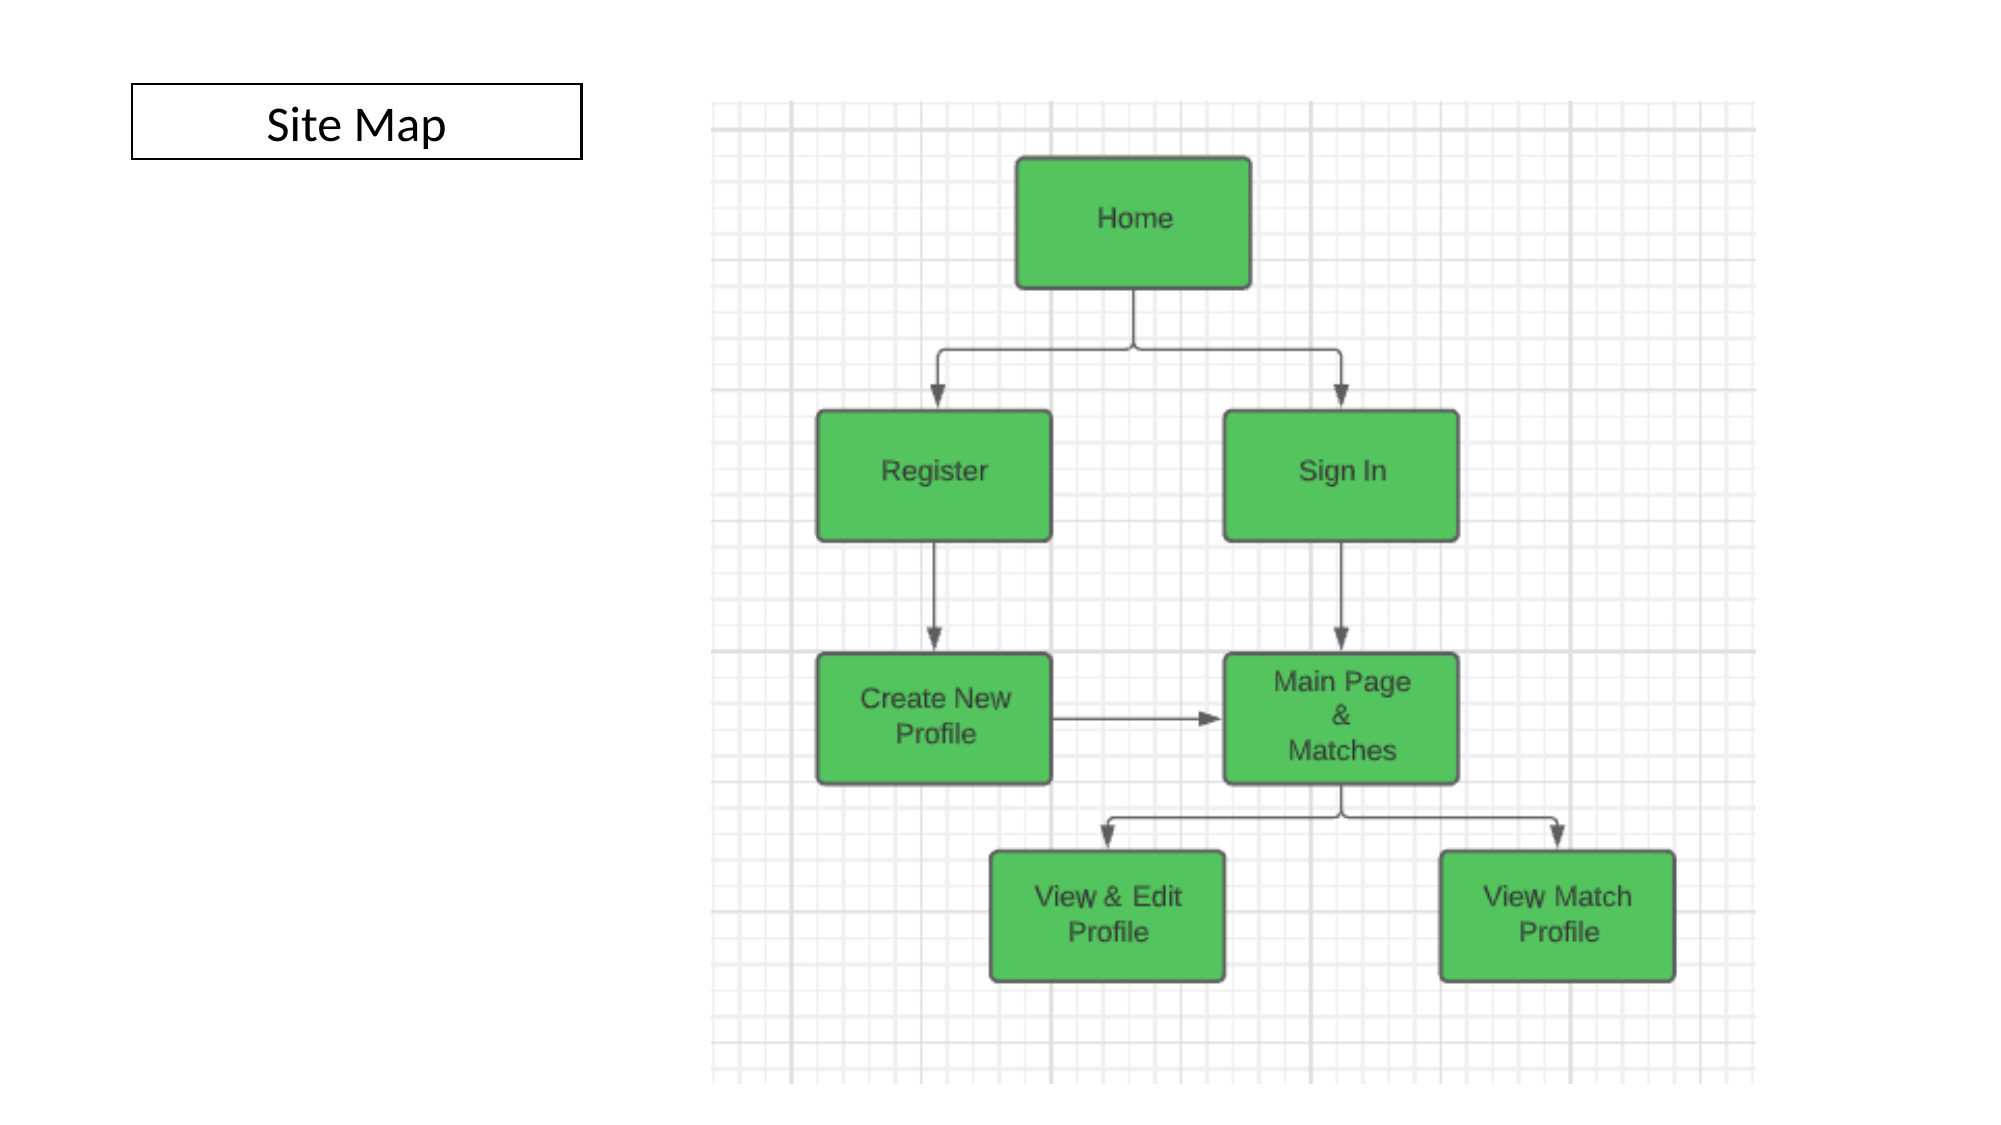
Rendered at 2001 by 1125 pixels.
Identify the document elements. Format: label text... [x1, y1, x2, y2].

picture [711, 101, 1756, 1084]
text_box Site Map [131, 83, 583, 160]
